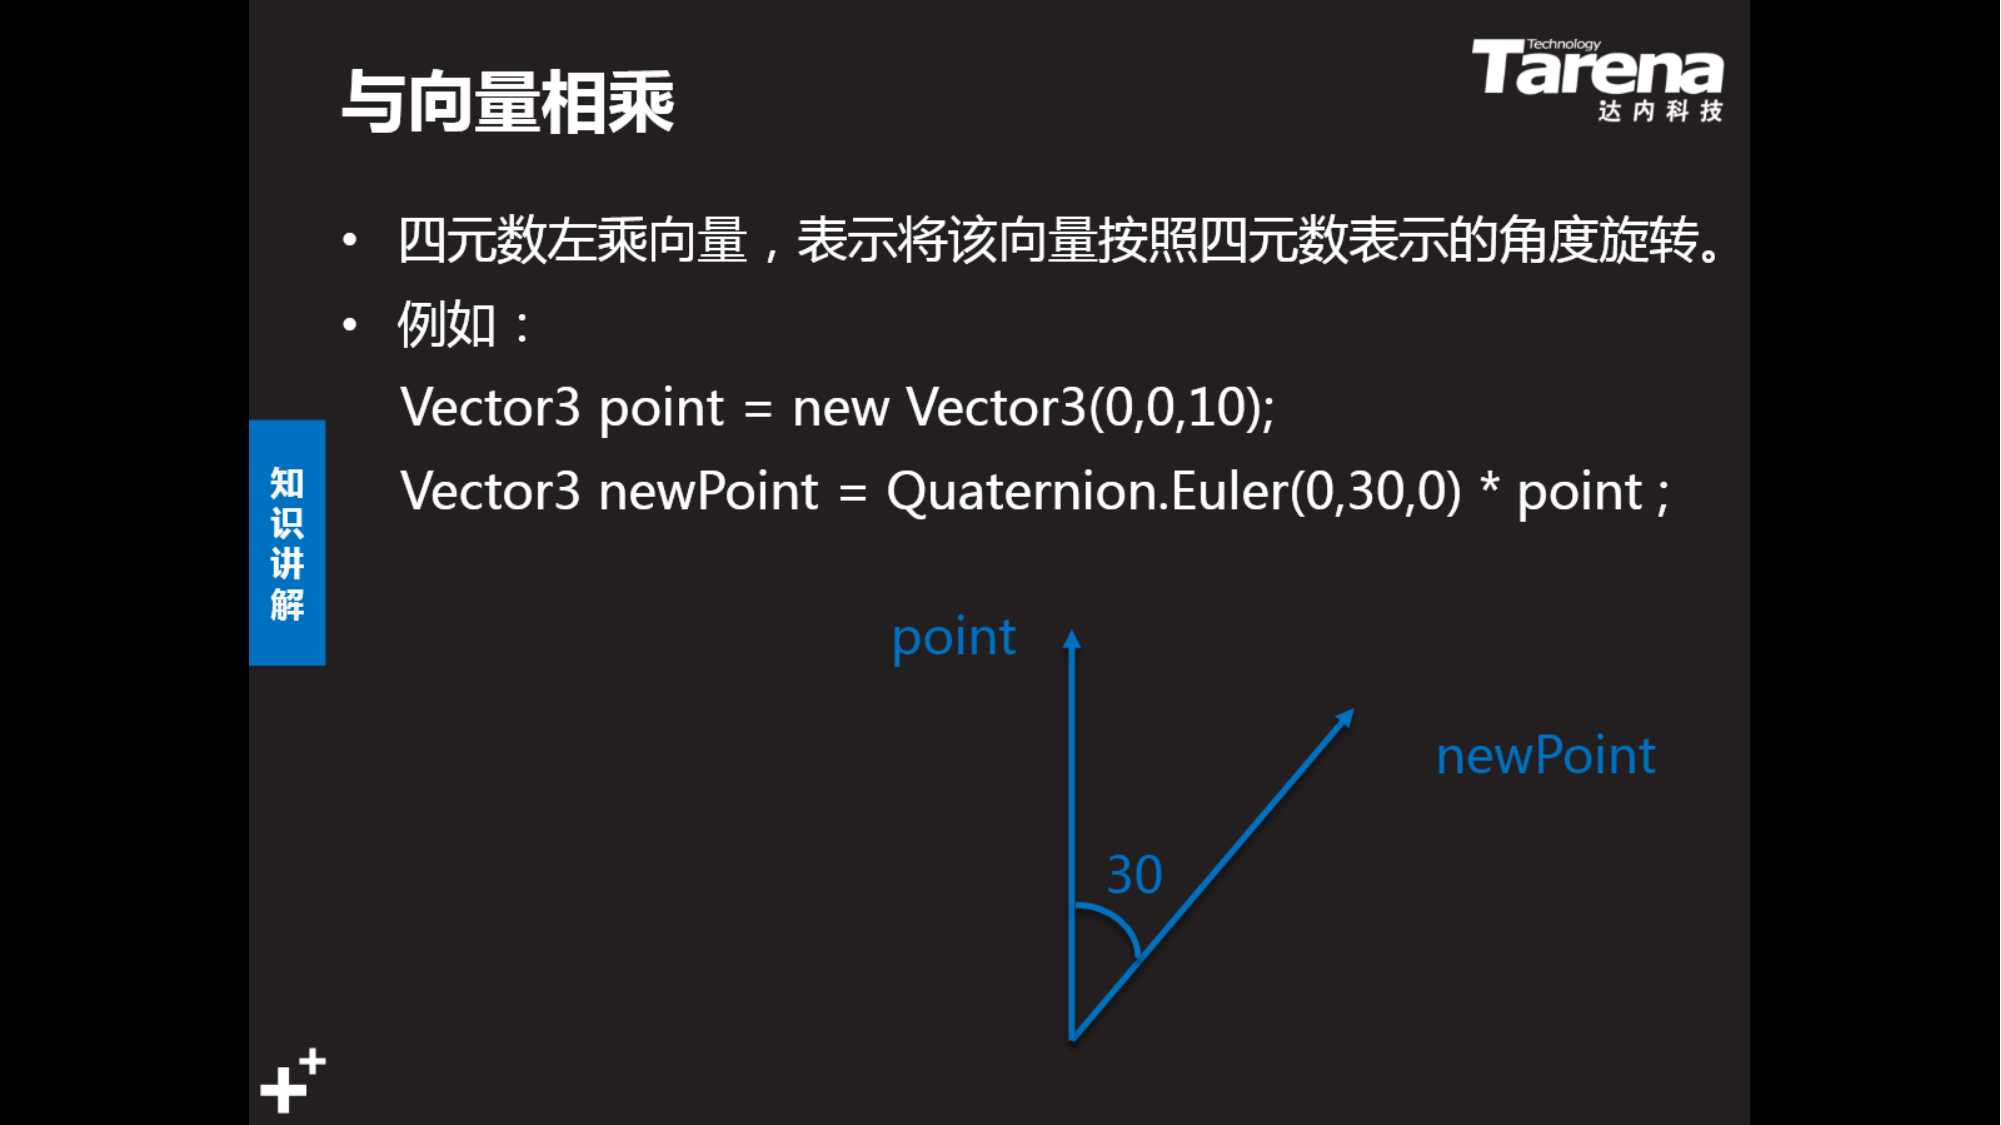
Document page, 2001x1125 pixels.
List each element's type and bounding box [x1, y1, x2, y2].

picture [249, 0, 1750, 1125]
